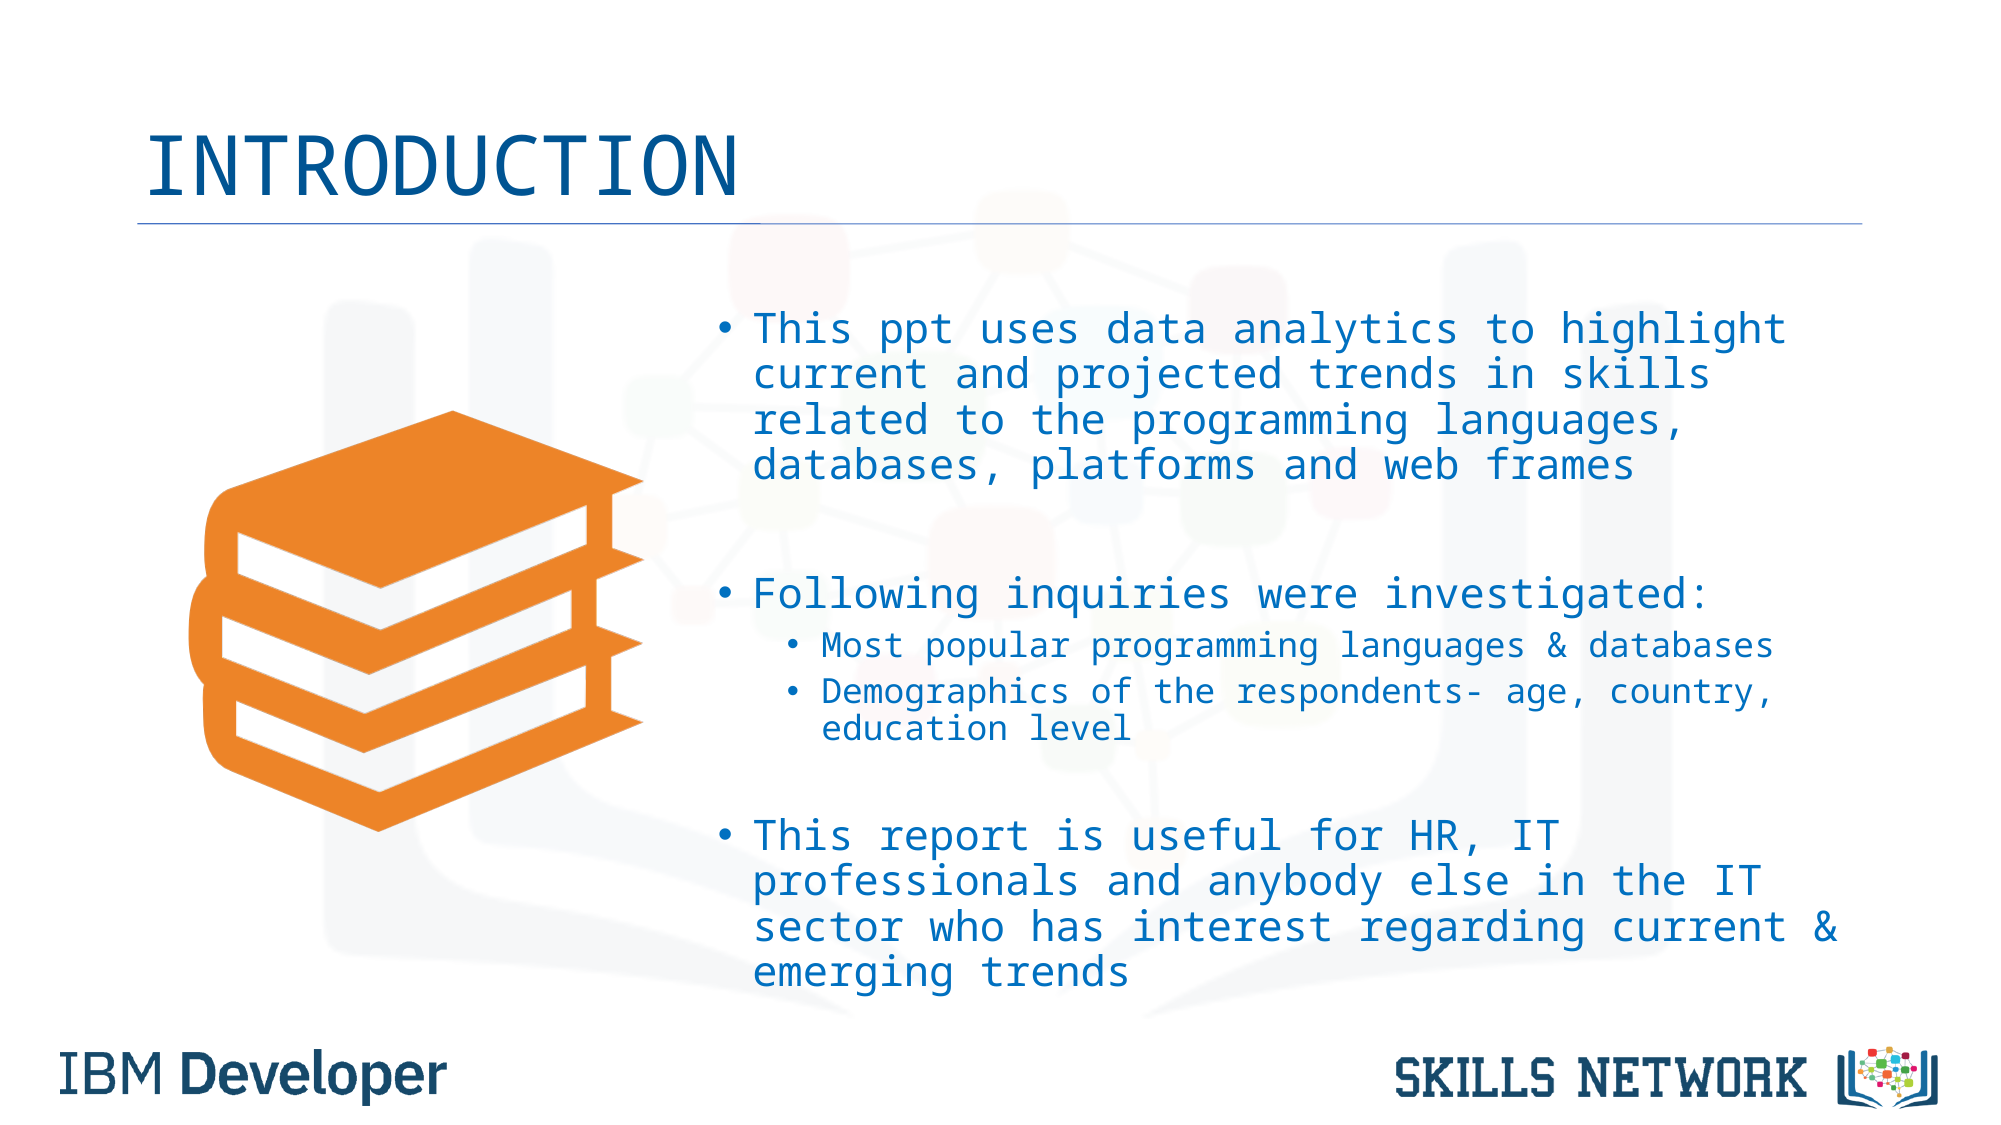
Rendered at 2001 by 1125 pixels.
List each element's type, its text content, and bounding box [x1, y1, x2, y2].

text_box This ppt uses data analytics to highlight current and projected trends in skills related to the programming languages, databases, platforms and web frames Following inquiries were investigated: Most popular programming languages & databases Demographics of the respondents- age, country, education level This report is useful for HR, IT professionals and anybody else in the IT sector who has interest regarding current & emerging trends [702, 299, 1863, 1014]
title INTRODUCTION [126, 59, 1381, 278]
picture [55, 1045, 459, 1108]
picture [163, 370, 665, 872]
picture [1390, 1045, 1945, 1111]
